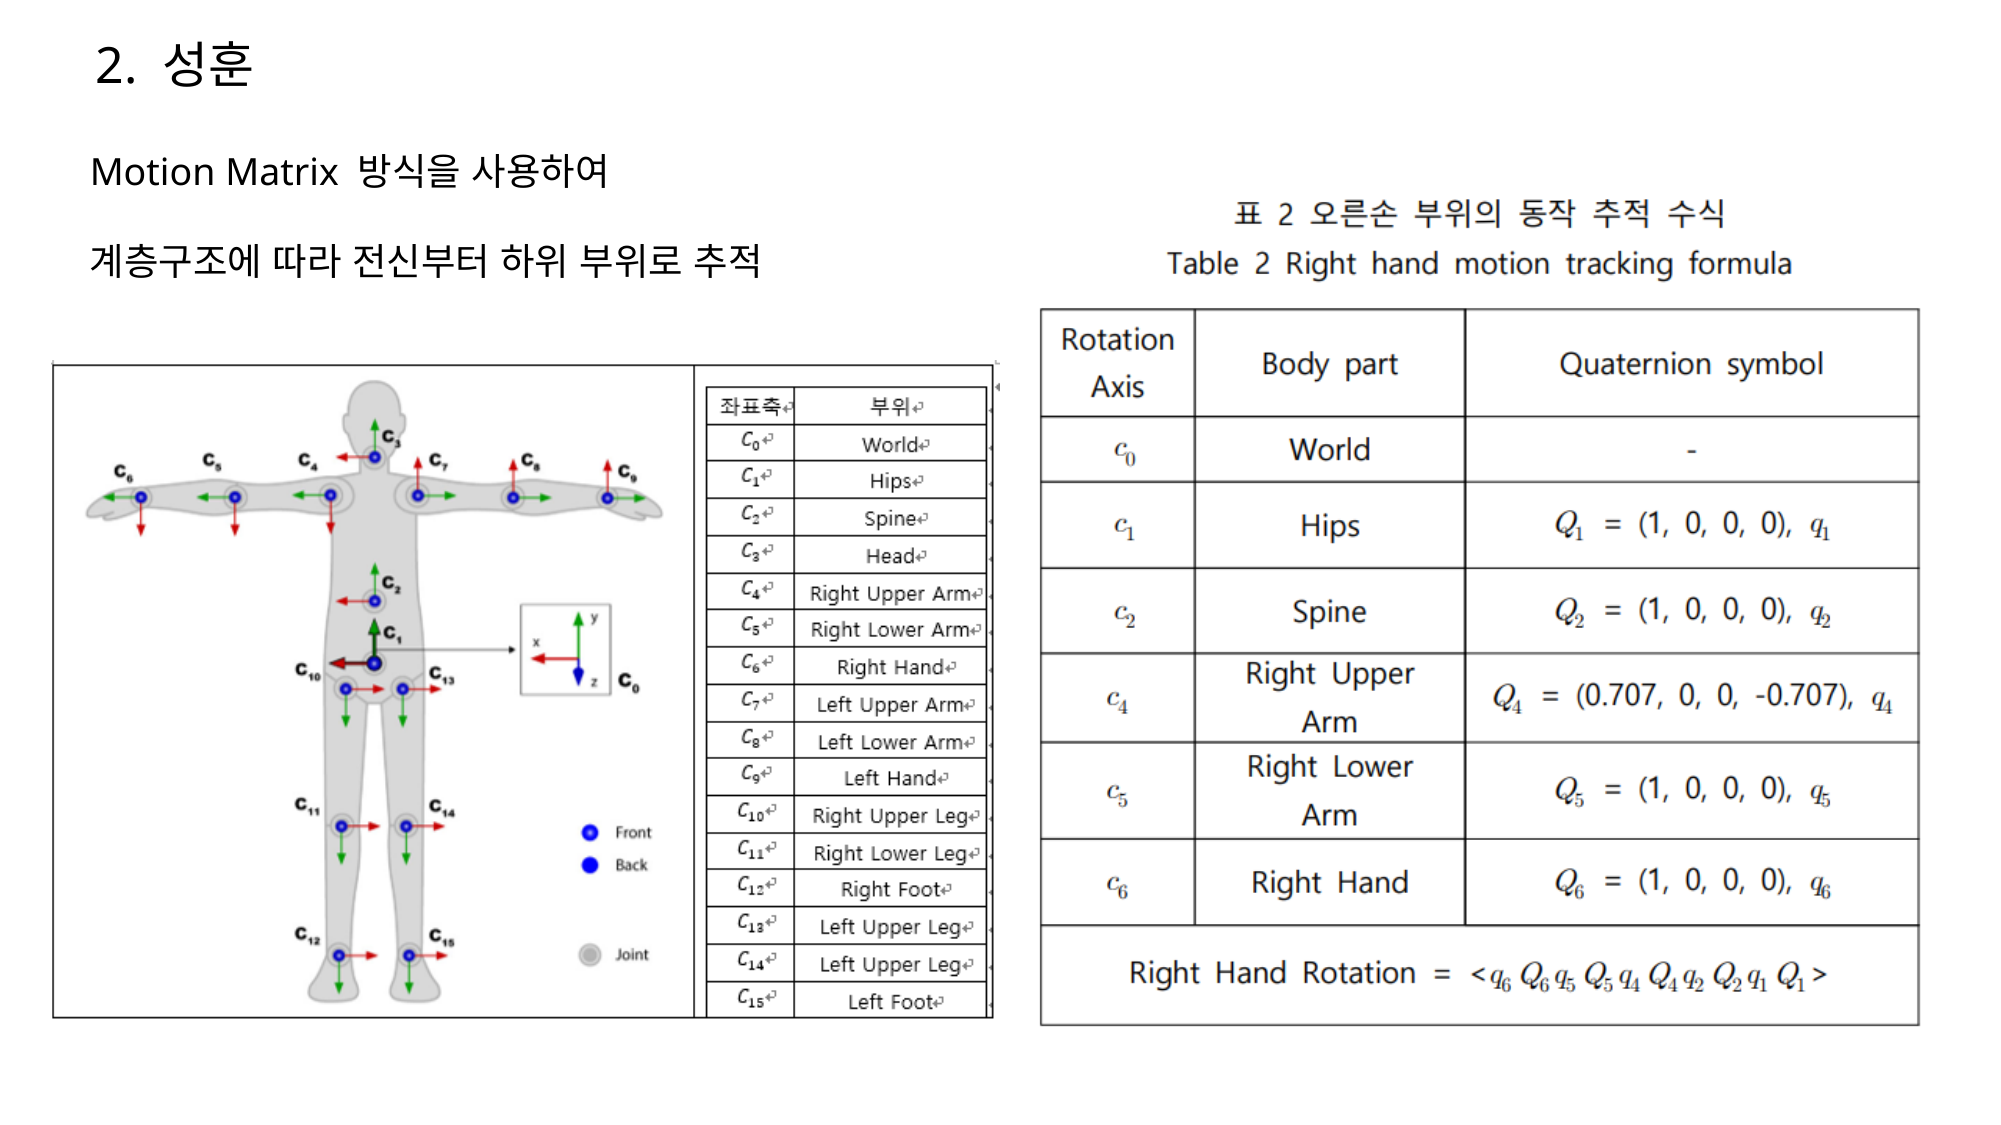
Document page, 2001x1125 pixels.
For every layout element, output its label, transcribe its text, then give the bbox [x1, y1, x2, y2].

picture [51, 360, 1000, 1025]
text_box Motion Matrix 방식을 사용하여 계층구조에 따라 전신부터 하위 부위로 추적 [75, 140, 977, 291]
picture [1026, 168, 1946, 1052]
text_box 2. 성훈 [80, 25, 377, 101]
